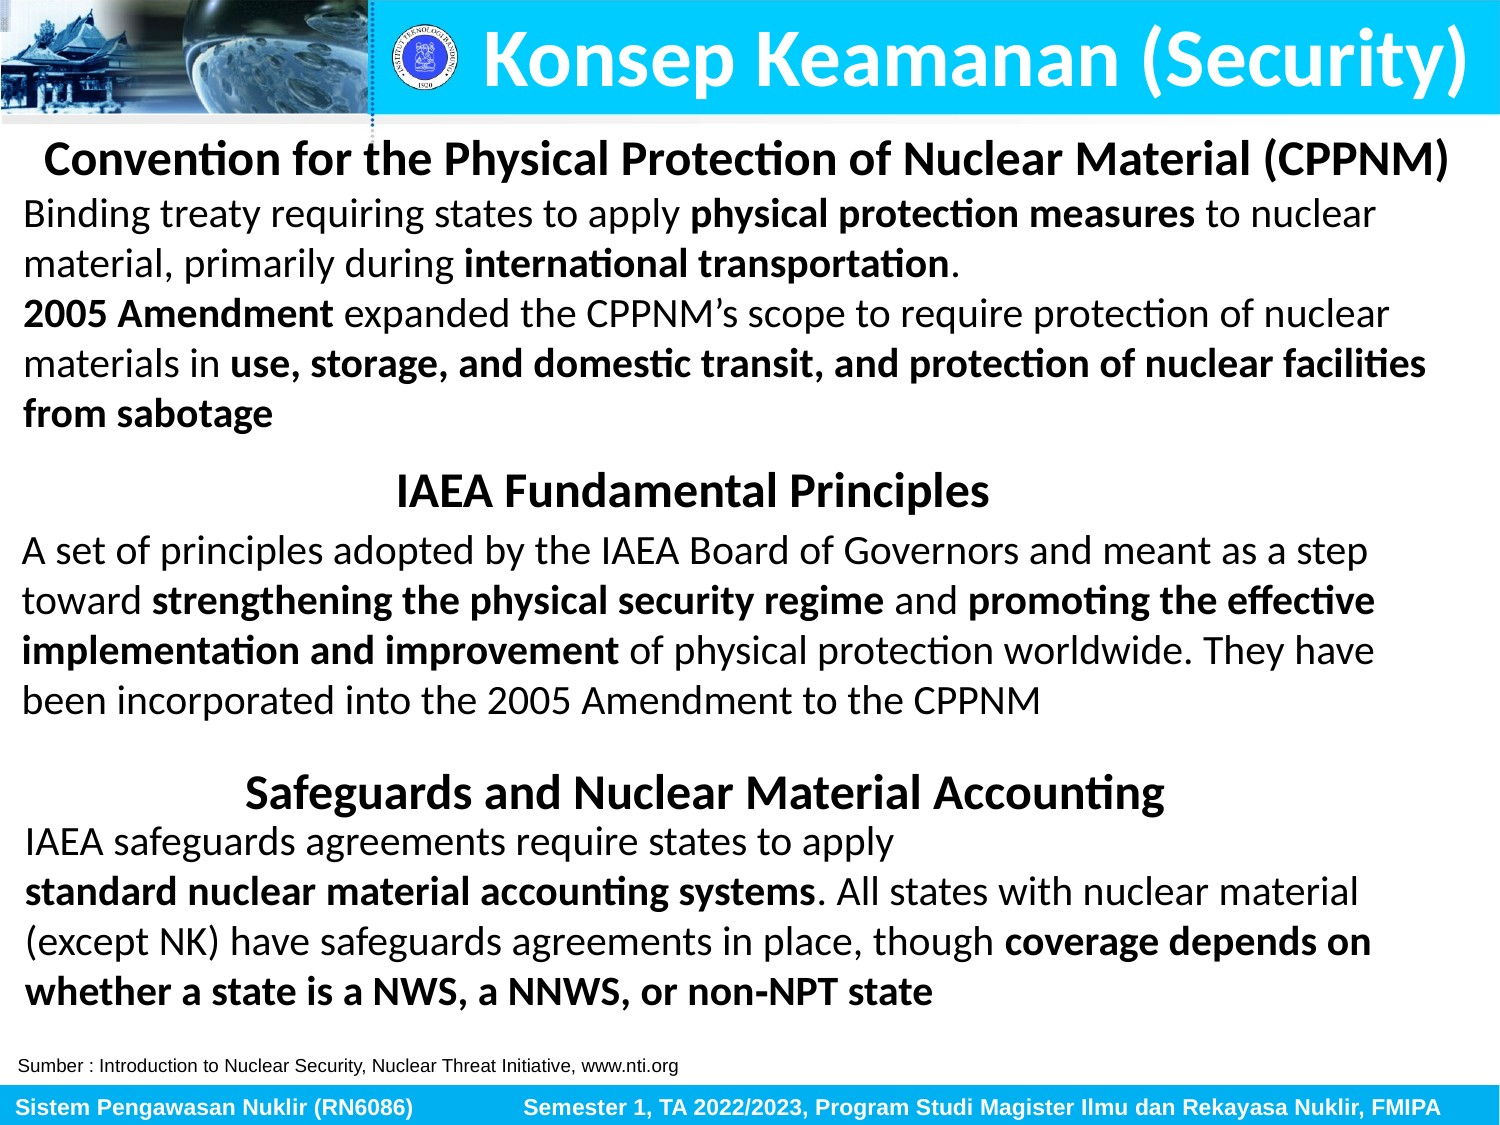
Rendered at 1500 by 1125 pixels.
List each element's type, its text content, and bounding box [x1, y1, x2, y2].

text_box Sistem Pengawasan Nuklir (RN6086) Semester 1, TA 2022/2023, Program Studi Magister Ilmu dan Rekayasa Nuklir, FMIPA ITB [0, 1085, 1500, 1125]
text_box IAEA safeguards agreements require states to apply standard nuclear material accounting systems. All states with nuclear material (except NK) have safeguards agreements in place, though coverage depends on whether a state is a NWS, a NNWS, or non‐NPT state [10, 806, 1477, 1021]
text_box IAEA Fundamental Principles [381, 450, 1143, 515]
text_box Safeguards and Nuclear Material Accounting [230, 752, 1294, 806]
text_box A set of principles adopted by the IAEA Board of Governors and meant as a step toward strengthening the physical security regime and promoting the effective implementation and improvement of physical protection worldwide. They have been incorporated into the 2005 Amendment to the CPPNM [6, 515, 1477, 731]
text_box Convention for the Physical Protection of Nuclear Material (CPPNM) [29, 118, 1500, 178]
text_box Konsep Keamanan (Security) [454, 0, 1500, 114]
picture [392, 26, 454, 91]
picture [0, 0, 1500, 1084]
text_box Binding treaty requiring states to apply physical protection measures to nuclear material, primarily during international transportation. 2005 Amendment expanded the CPPNM’s scope to require protection of nuclear materials in use, storage, and domestic transit, and protection of nuclear facilities from sabotage [8, 178, 1500, 444]
text_box Sumber : Introduction to Nuclear Security, Nuclear Threat Initiative, www.nti.org [2, 1046, 1438, 1085]
